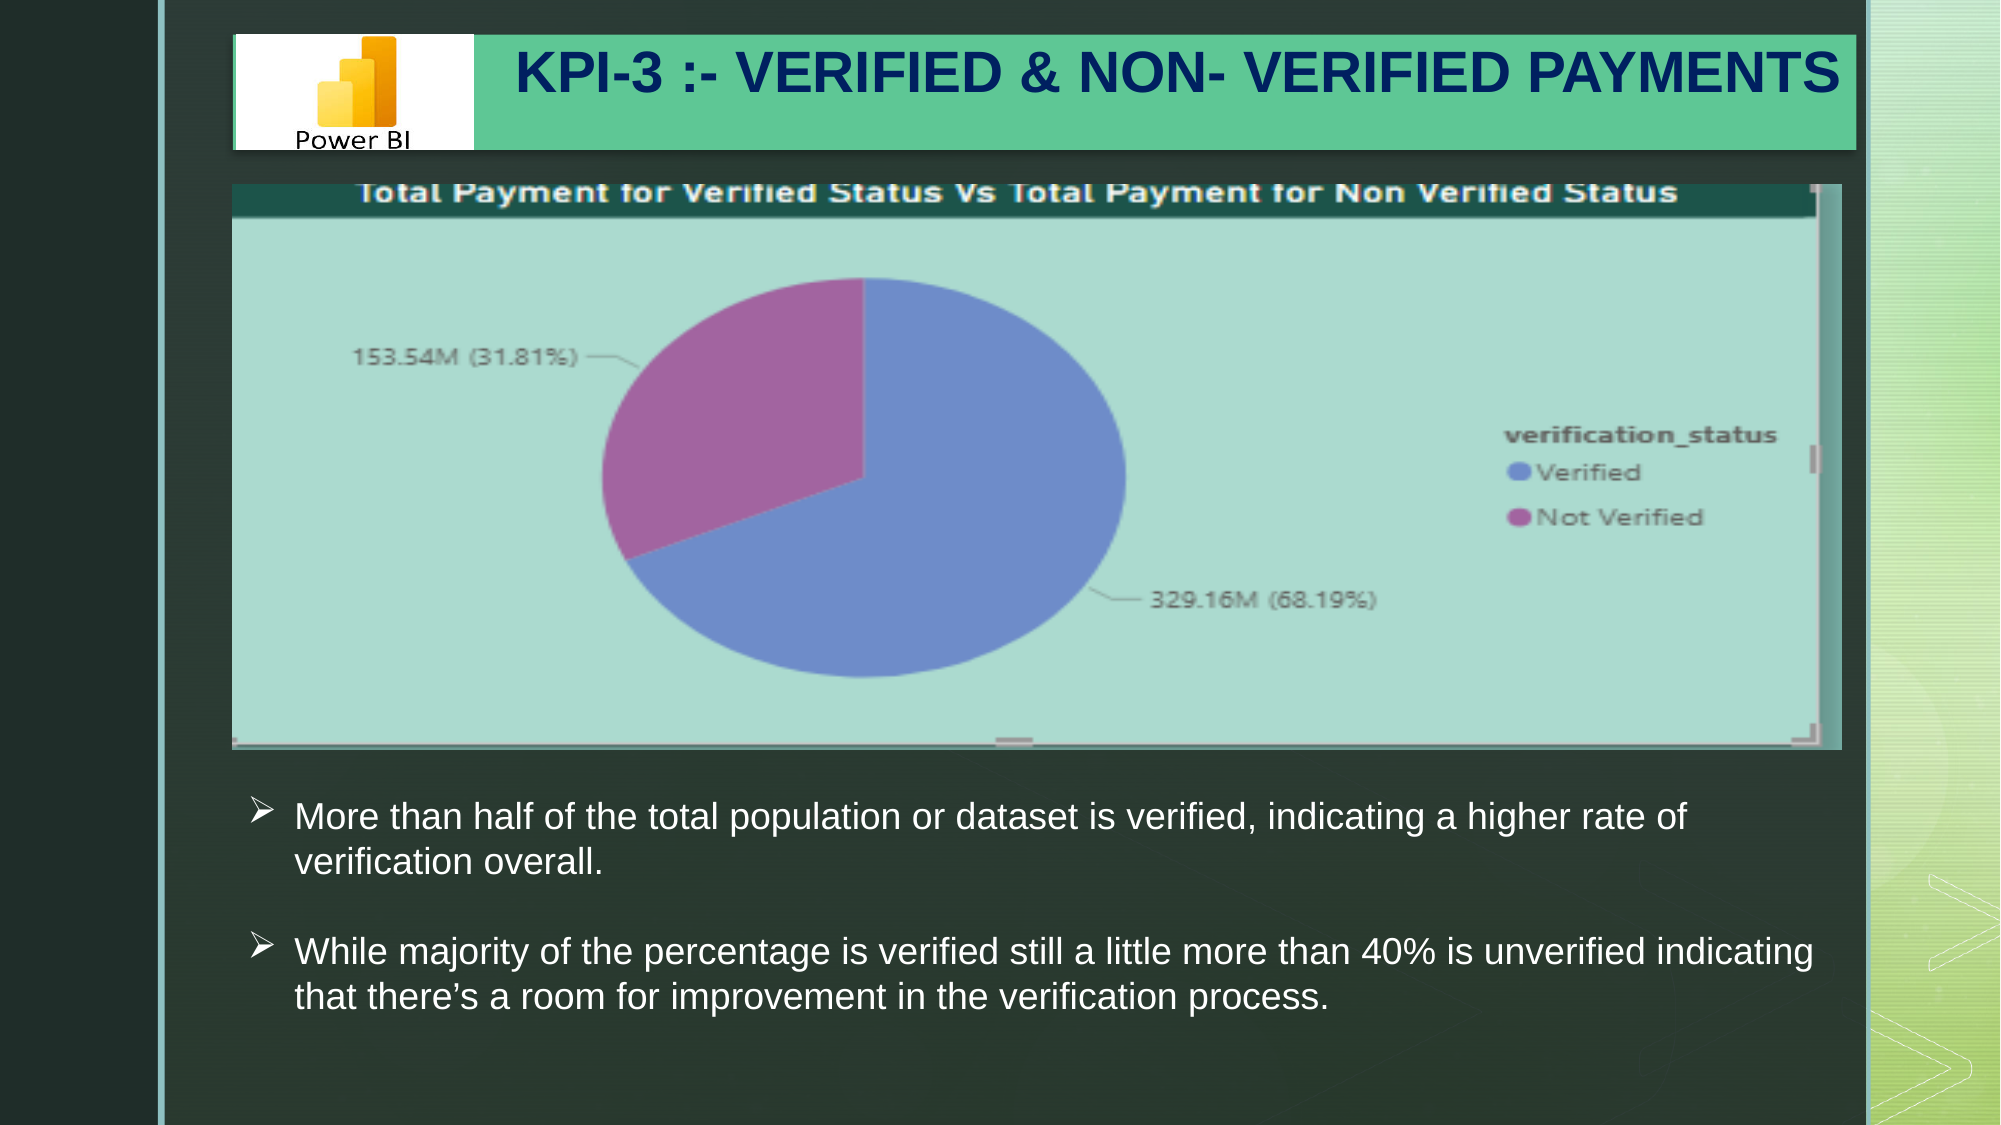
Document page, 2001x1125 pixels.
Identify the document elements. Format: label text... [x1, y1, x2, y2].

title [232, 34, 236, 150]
text_box More than half of the total population or dataset is verified, indicating a higher rate of verification overall. While majority of the percentage is verified still a little more than 40% is unverified indicating that there’s a room for improvement in the verification process. [232, 784, 1842, 1025]
picture [233, 185, 1840, 751]
title KPI-3 :- VERIFIED & NON- VERIFIED PAYMENTS [474, 34, 1857, 150]
picture [1871, 0, 2001, 1125]
picture [239, 37, 472, 149]
